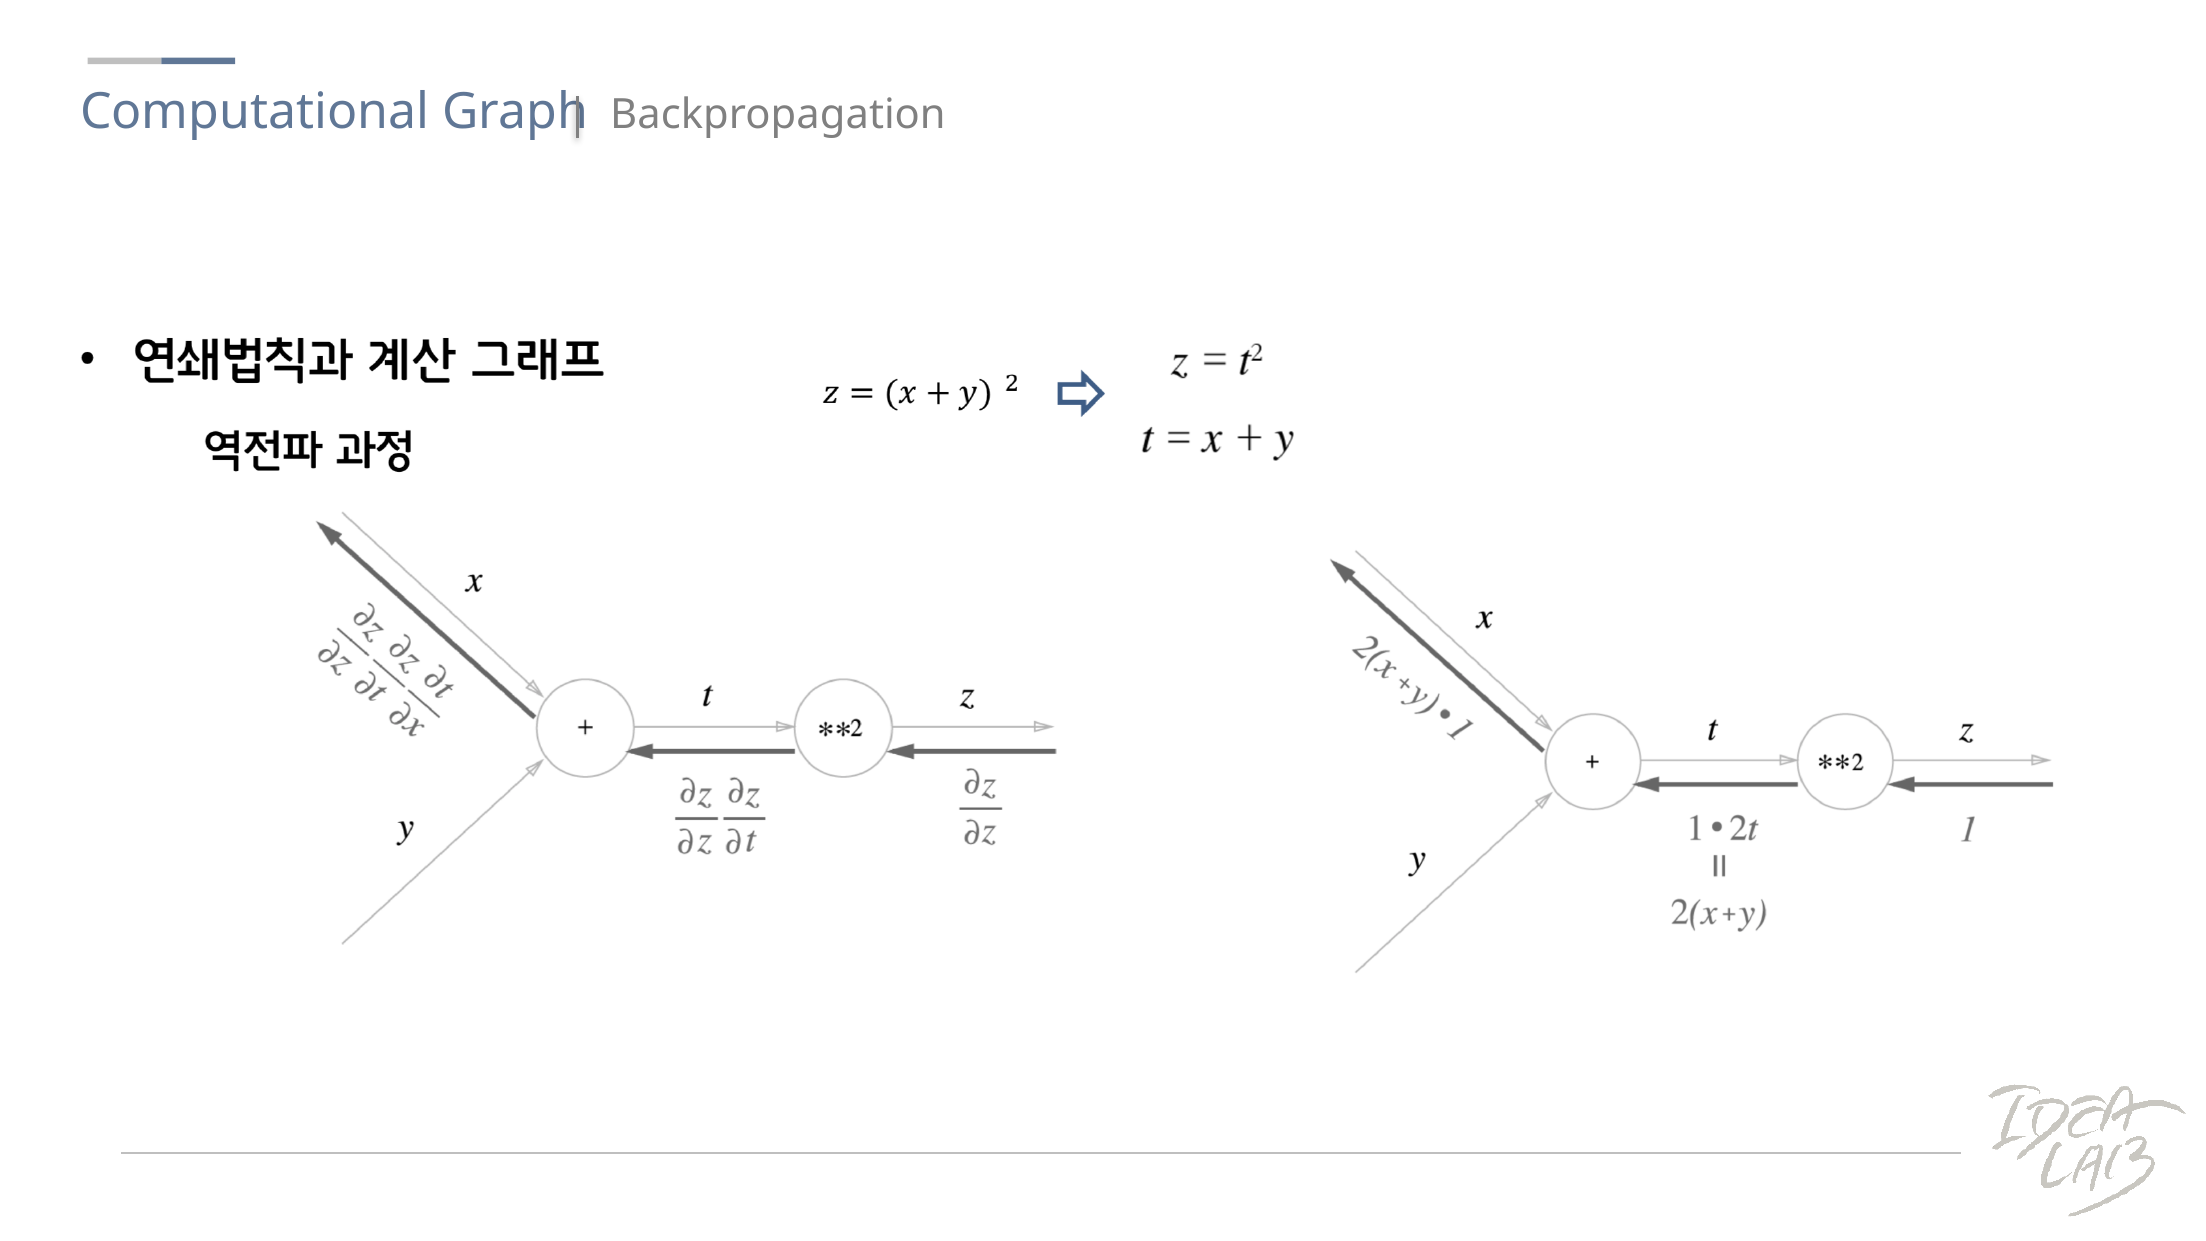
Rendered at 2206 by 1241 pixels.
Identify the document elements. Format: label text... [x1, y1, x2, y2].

text_box Backpropagation [595, 79, 1449, 144]
picture [64, 307, 2059, 976]
text_box Computational Graph [65, 71, 898, 146]
